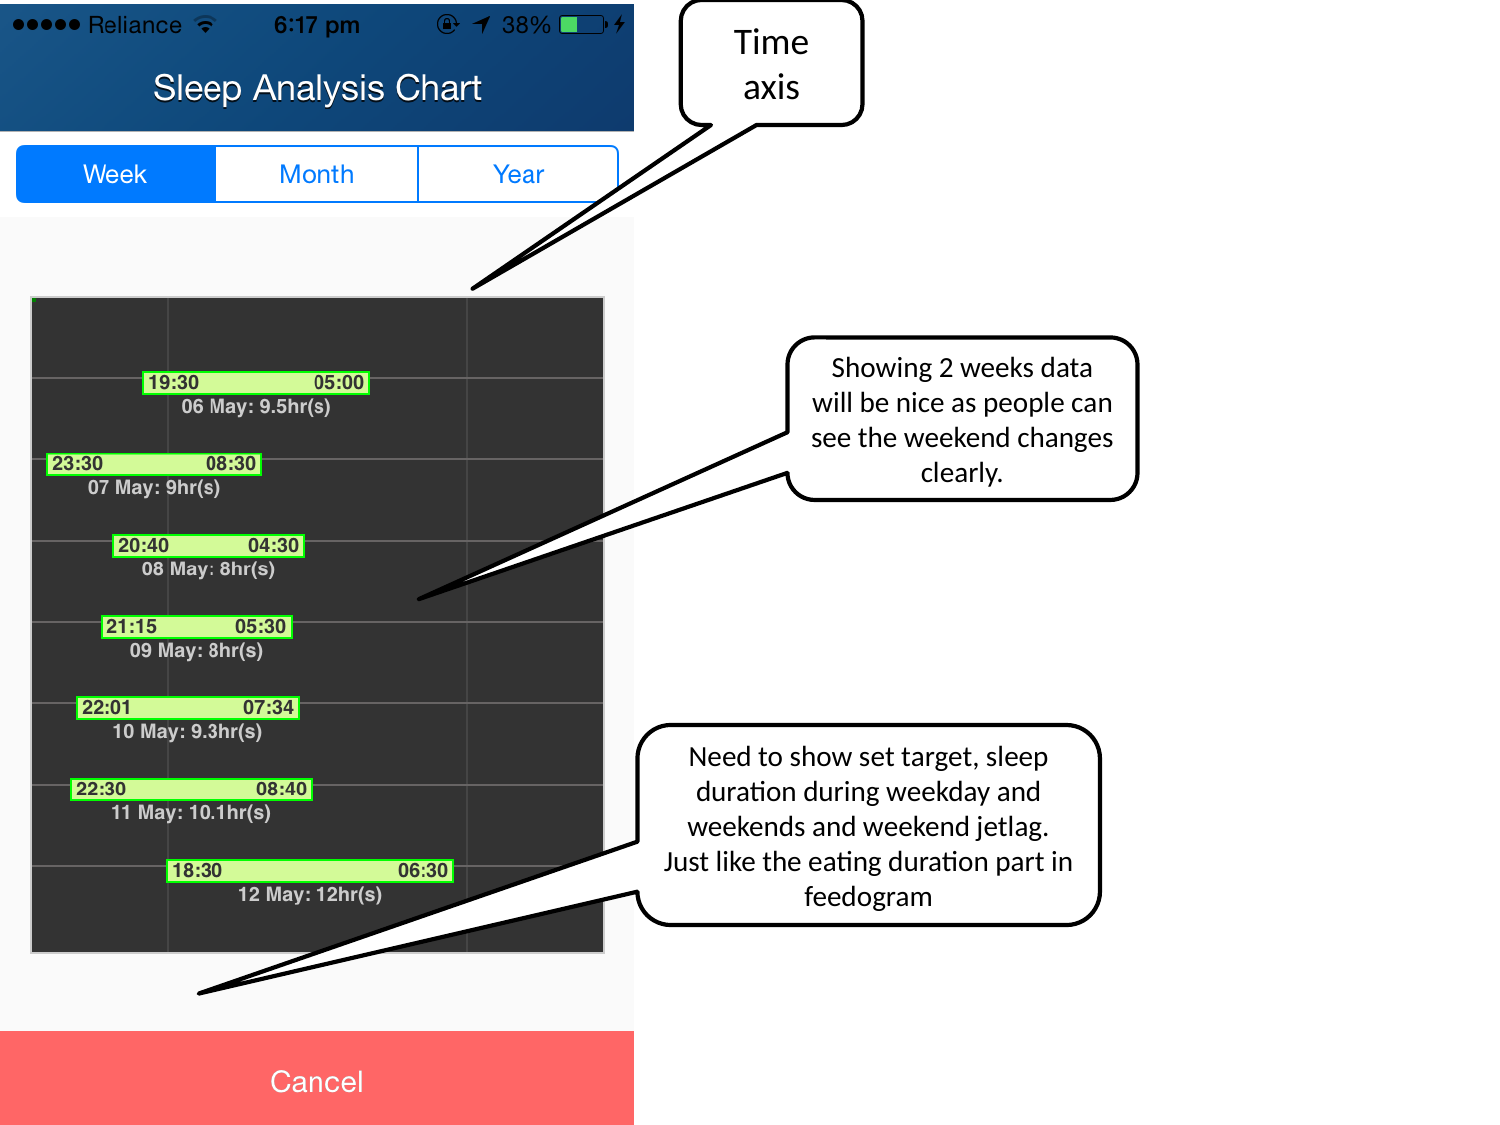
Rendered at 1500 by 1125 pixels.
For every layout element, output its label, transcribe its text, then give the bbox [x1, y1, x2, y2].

text_box Need to show set target, sleep duration during weekday and weekends and weekend jetlag. Just like the eating duration part in feedogram [639, 722, 1103, 928]
text_box Showing 2 weeks data will be nice as people can see the weekend changes clearly. [639, 335, 1140, 526]
picture [0, 4, 634, 1125]
text_box Time axis [639, 0, 865, 196]
